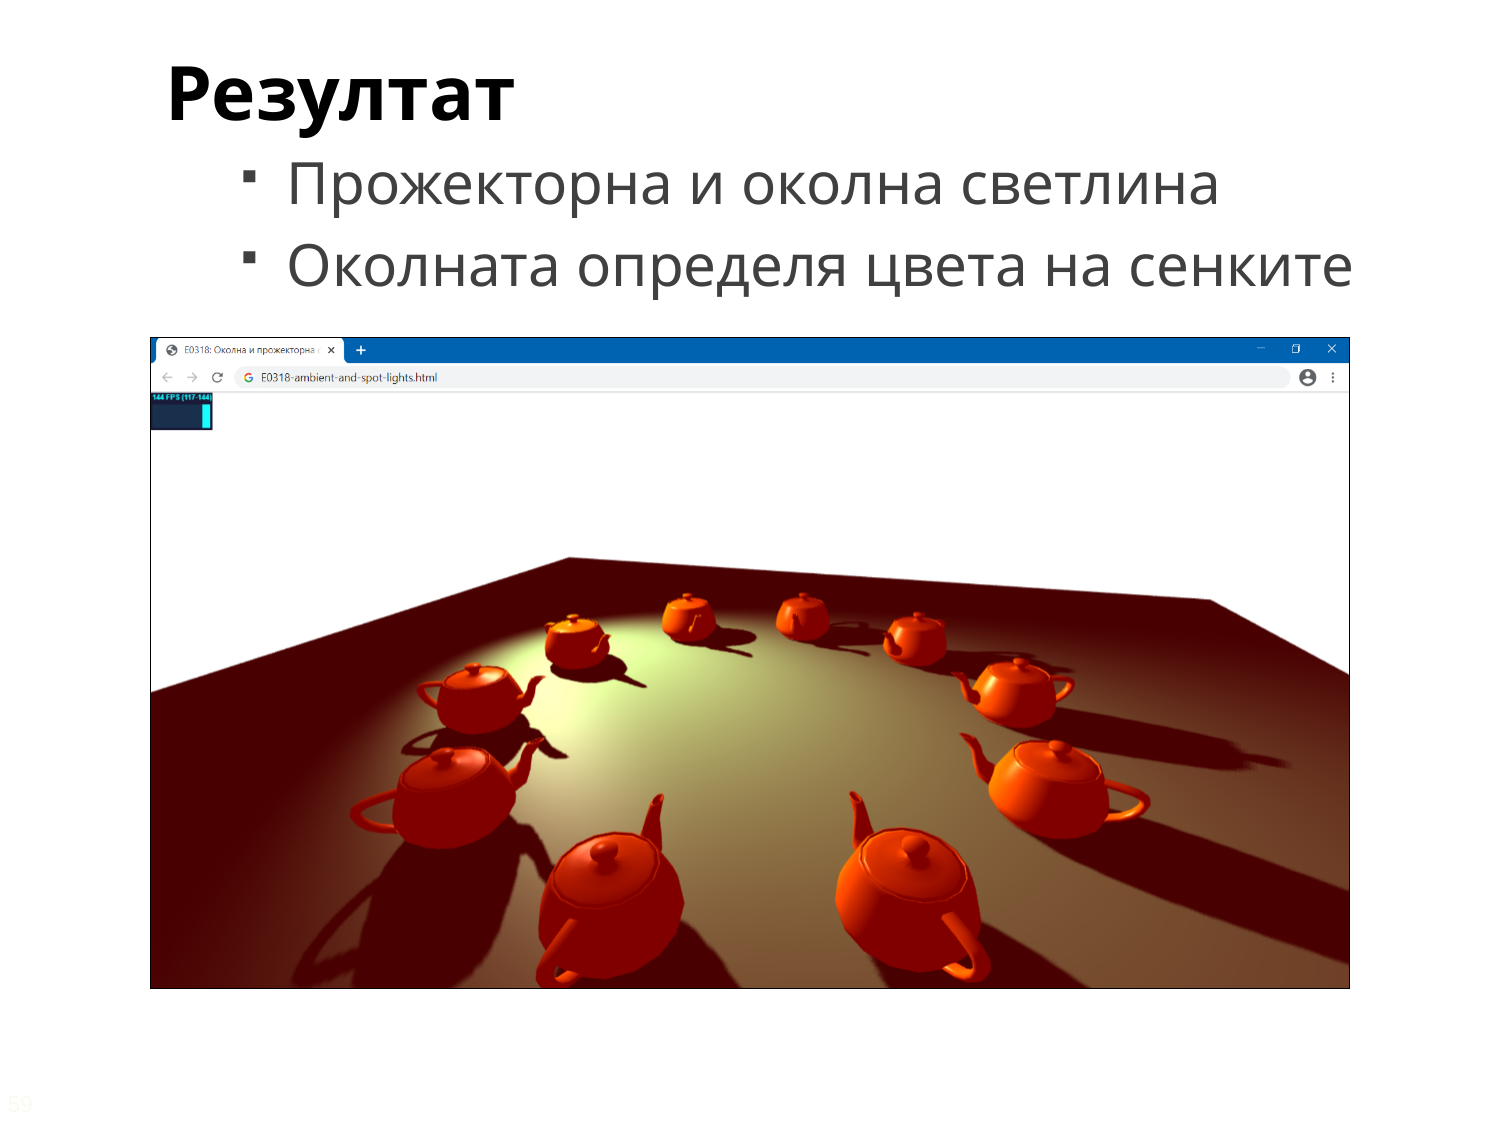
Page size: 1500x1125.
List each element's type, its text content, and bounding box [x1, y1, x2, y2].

picture [149, 337, 1351, 989]
list Резултат Прожекторна и околна светлина Околната определя цвета на сенките [150, 37, 1488, 1113]
